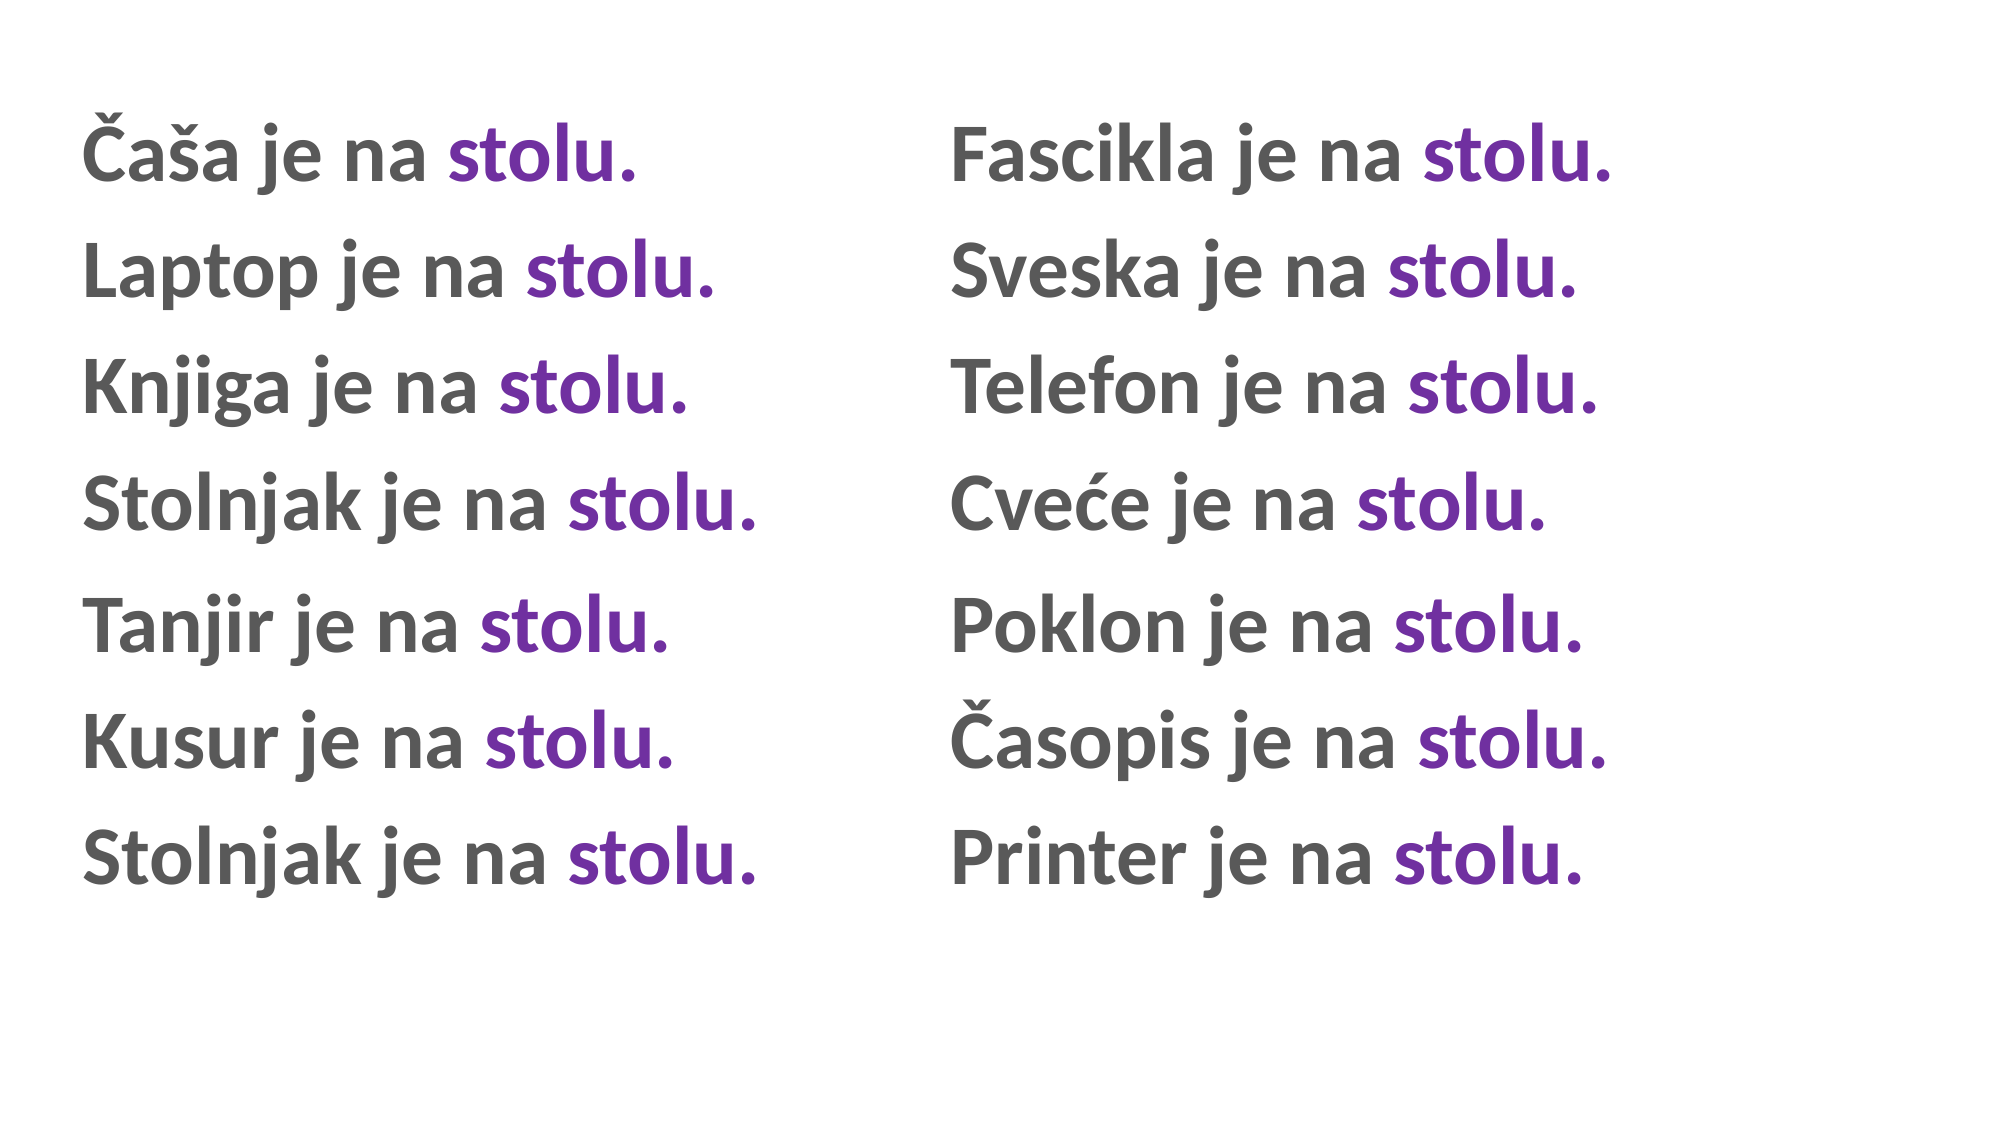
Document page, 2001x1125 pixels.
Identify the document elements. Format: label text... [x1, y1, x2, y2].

text_box Čaša je na stolu. [67, 91, 935, 206]
text_box Kusur je na stolu. [67, 677, 935, 793]
text_box Stolnjak je na stolu. [67, 794, 935, 909]
text_box Fascikla je na stolu. [935, 91, 1817, 206]
text_box Laptop je na stolu. [67, 207, 935, 322]
text_box Tanjir je na stolu. [67, 561, 935, 677]
text_box Sveska je na stolu. [935, 207, 1817, 322]
text_box Poklon je na stolu. [935, 561, 1817, 677]
text_box Časopis je na stolu. [935, 677, 1817, 793]
text_box Knjiga je na stolu. [67, 323, 935, 438]
text_box Cveće je na stolu. [935, 439, 1817, 555]
text_box Stolnjak je na stolu. [67, 439, 935, 555]
text_box Printer je na stolu. [935, 794, 1817, 909]
text_box Telefon je na stolu. [935, 323, 1817, 438]
